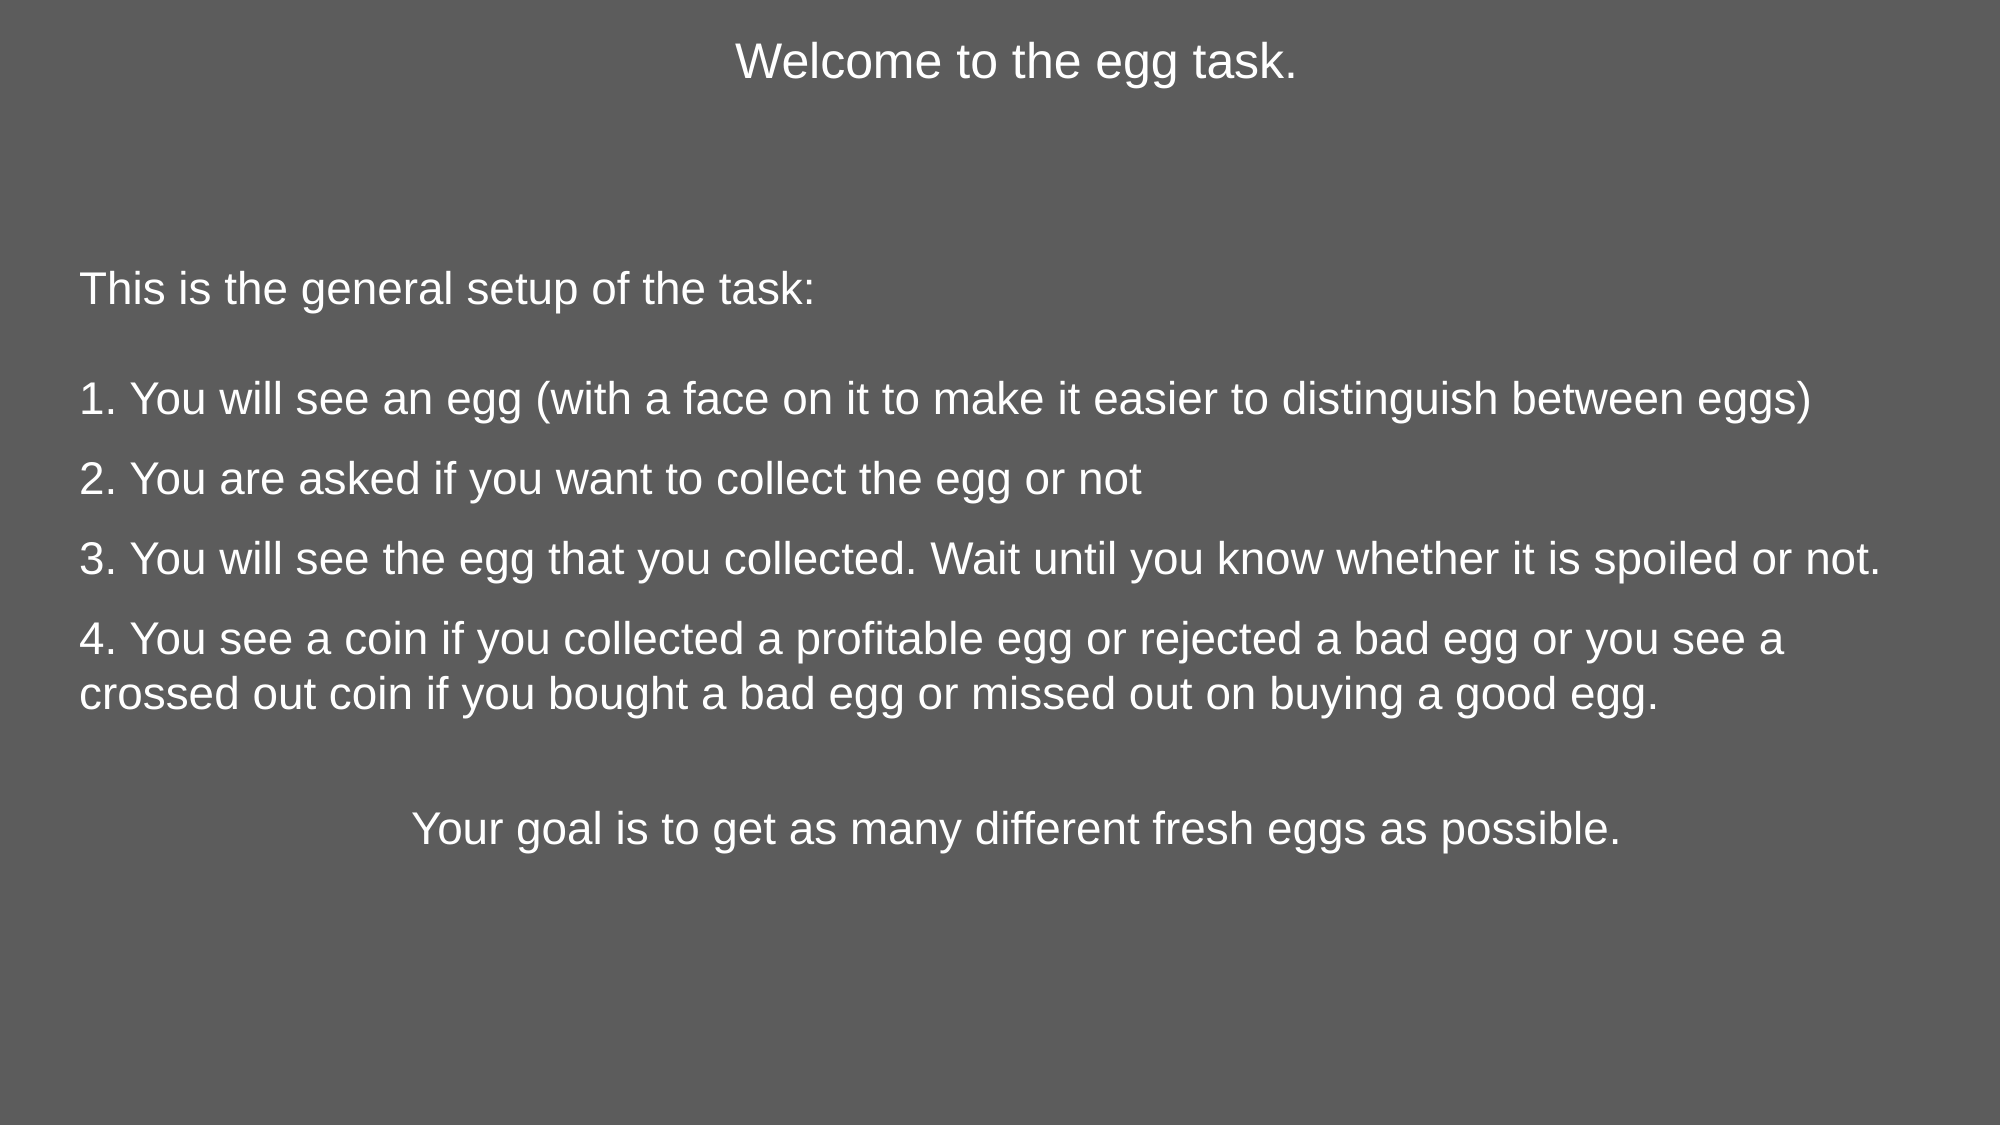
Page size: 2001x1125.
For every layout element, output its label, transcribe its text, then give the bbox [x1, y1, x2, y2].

text_box Welcome to the egg task. This is the general setup of the task: 1. You will see an egg (with a face on it to make it easier to distinguish between eggs) 2. You are asked if you want to collect the egg or not 3. You will see the egg that you collected. Wait until you know whether it is spoiled or not. 4. You see a coin if you collected a profitable egg or rejected a bad egg or you see a crossed out coin if you bought a bad egg or missed out on buying a good egg. Your goal is to get as many different fresh eggs as possible. [64, 21, 1970, 861]
